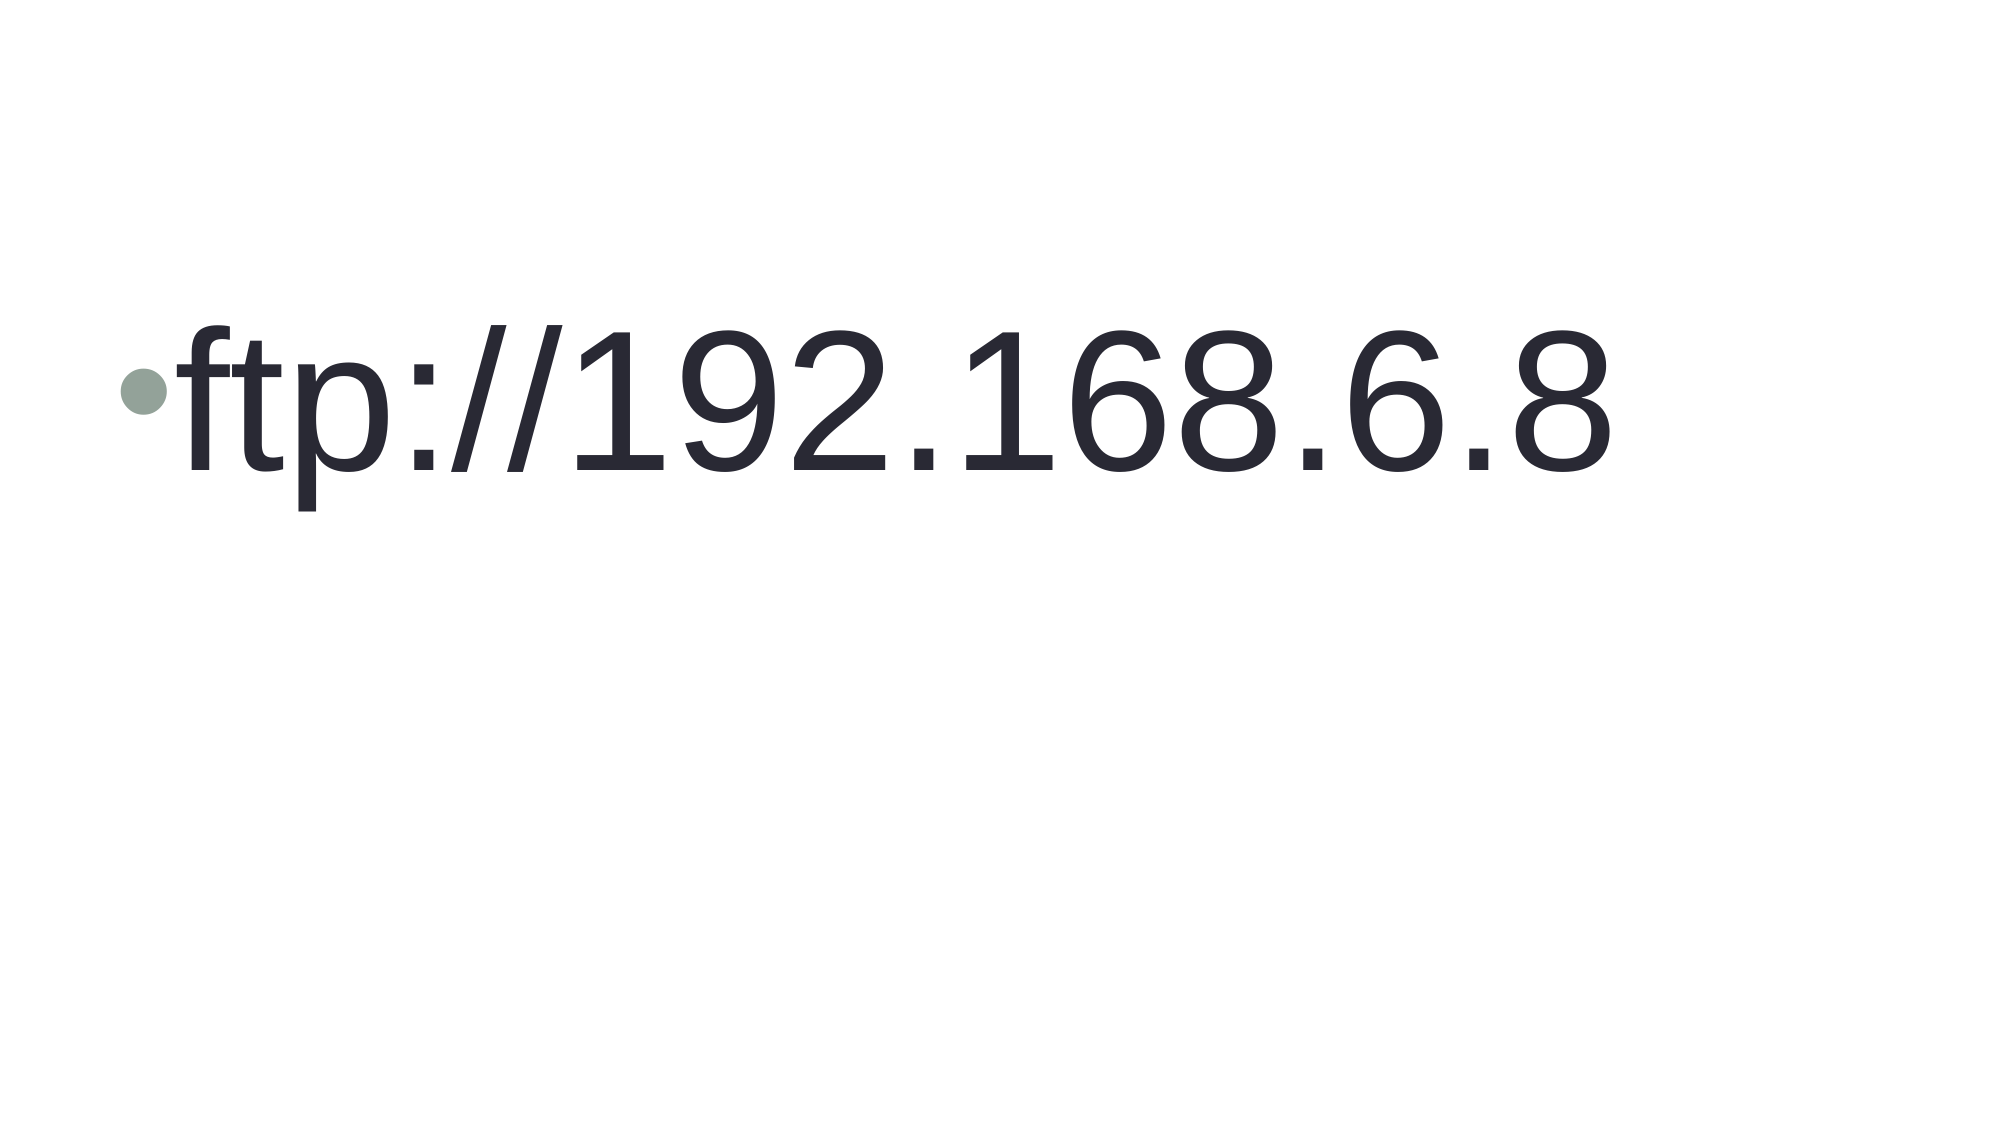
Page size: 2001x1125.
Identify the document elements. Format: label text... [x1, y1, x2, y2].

list ftp://192.168.6.8 [99, 262, 1900, 1063]
